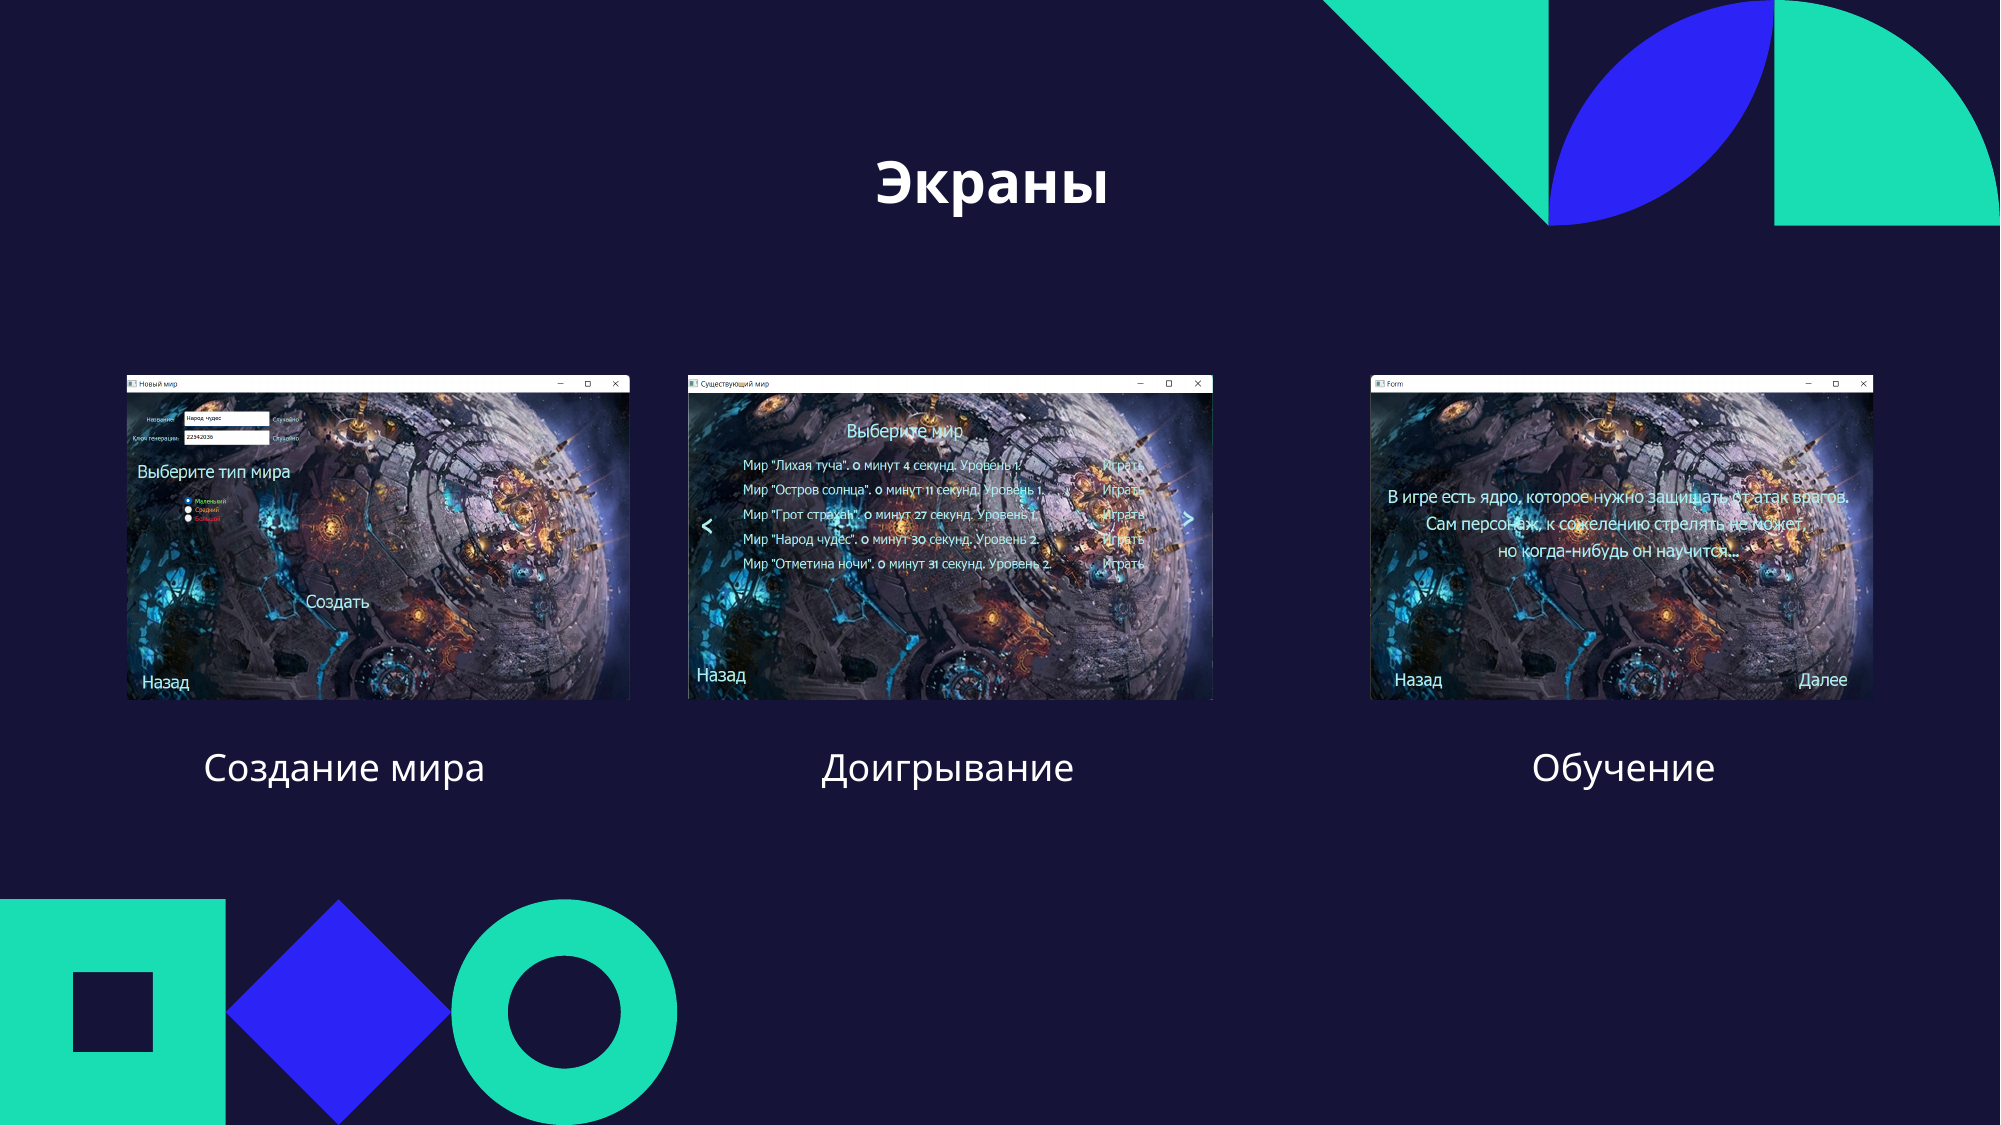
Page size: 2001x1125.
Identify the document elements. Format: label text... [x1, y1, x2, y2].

picture [126, 374, 630, 700]
text_box Экраны [427, 137, 1573, 292]
picture [1369, 374, 1874, 700]
text_box Обучение [1461, 736, 1786, 797]
picture [688, 374, 1213, 700]
text_box Доигрывание [786, 736, 1111, 797]
text_box Создание мира [151, 736, 539, 797]
